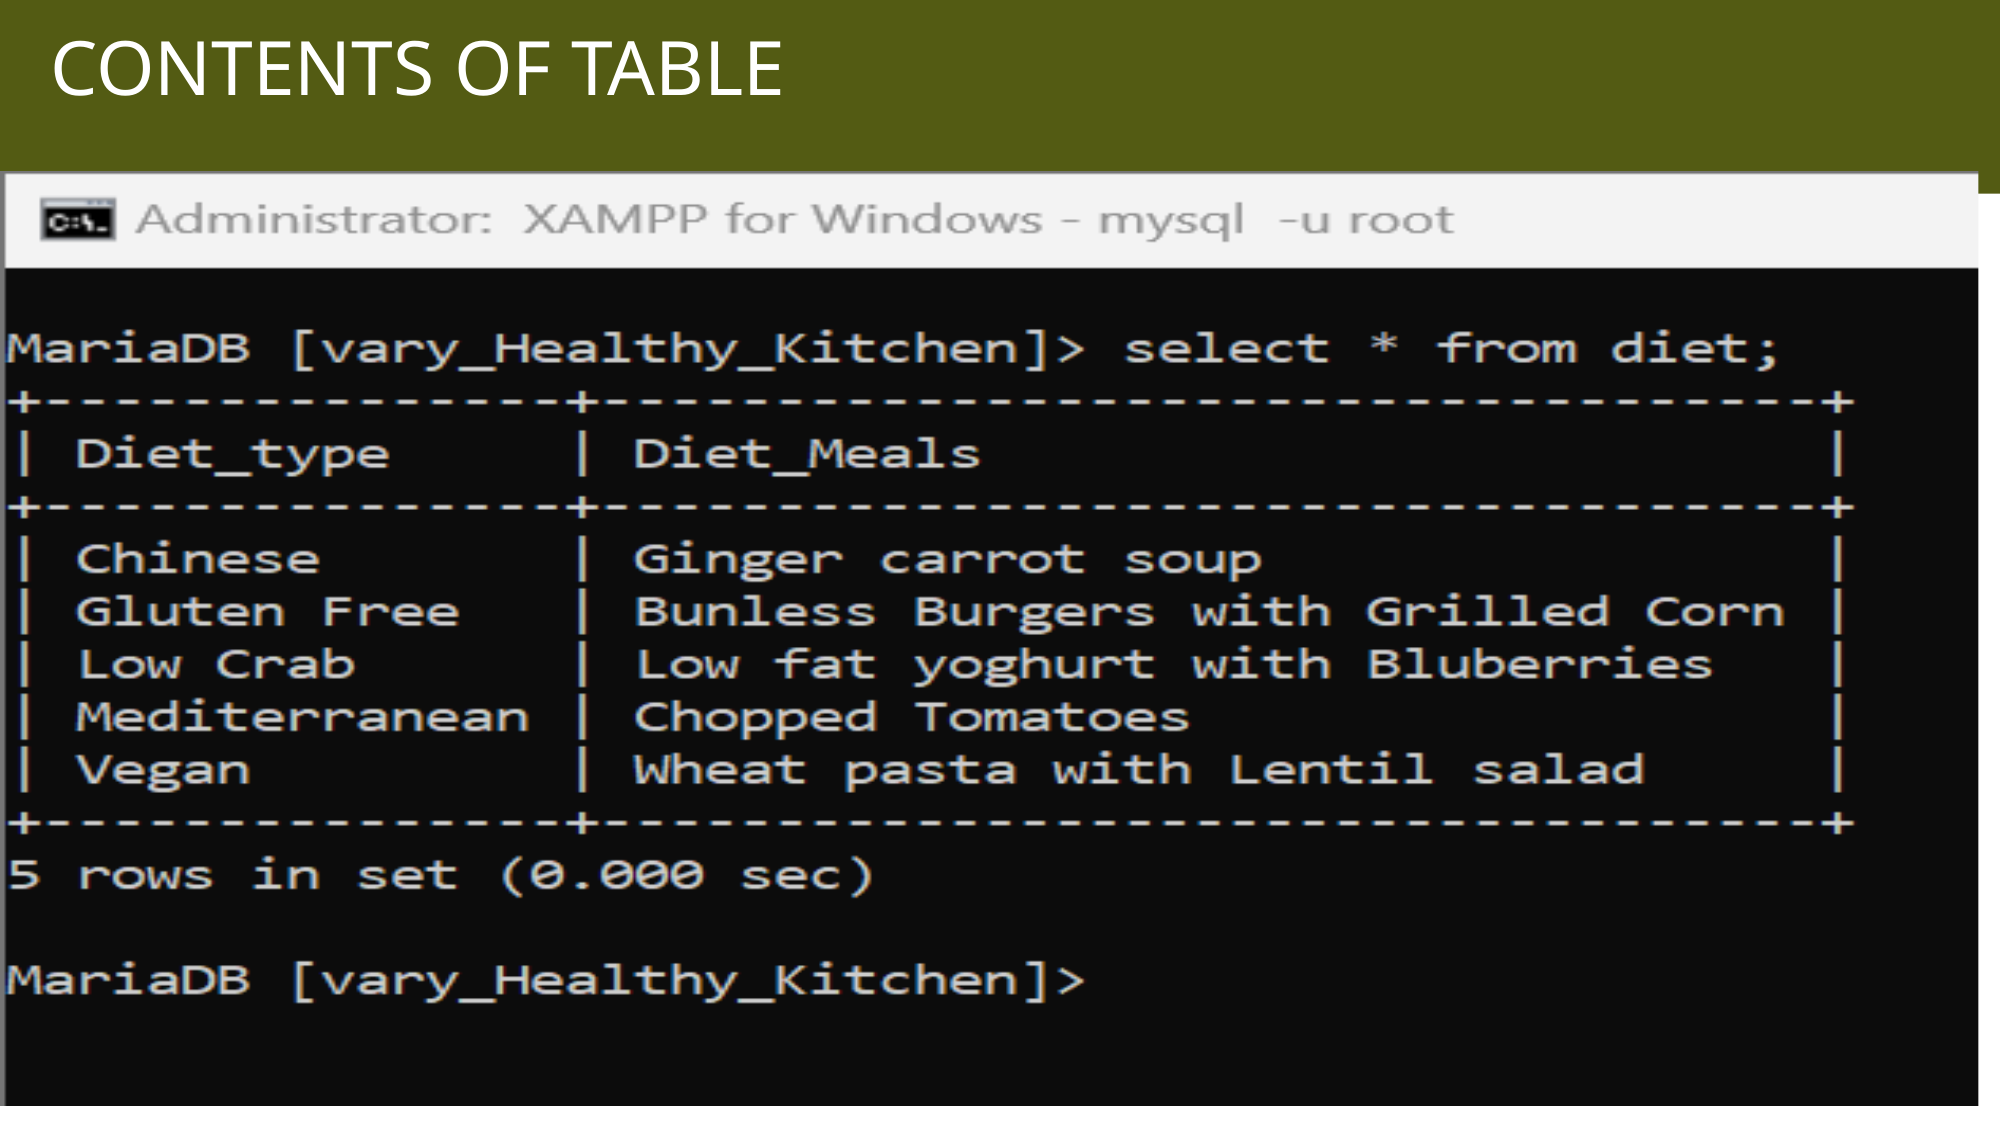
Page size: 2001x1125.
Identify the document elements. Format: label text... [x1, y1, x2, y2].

title CONTENTS OF TABLE [35, 19, 1959, 124]
picture [0, 170, 1979, 1106]
